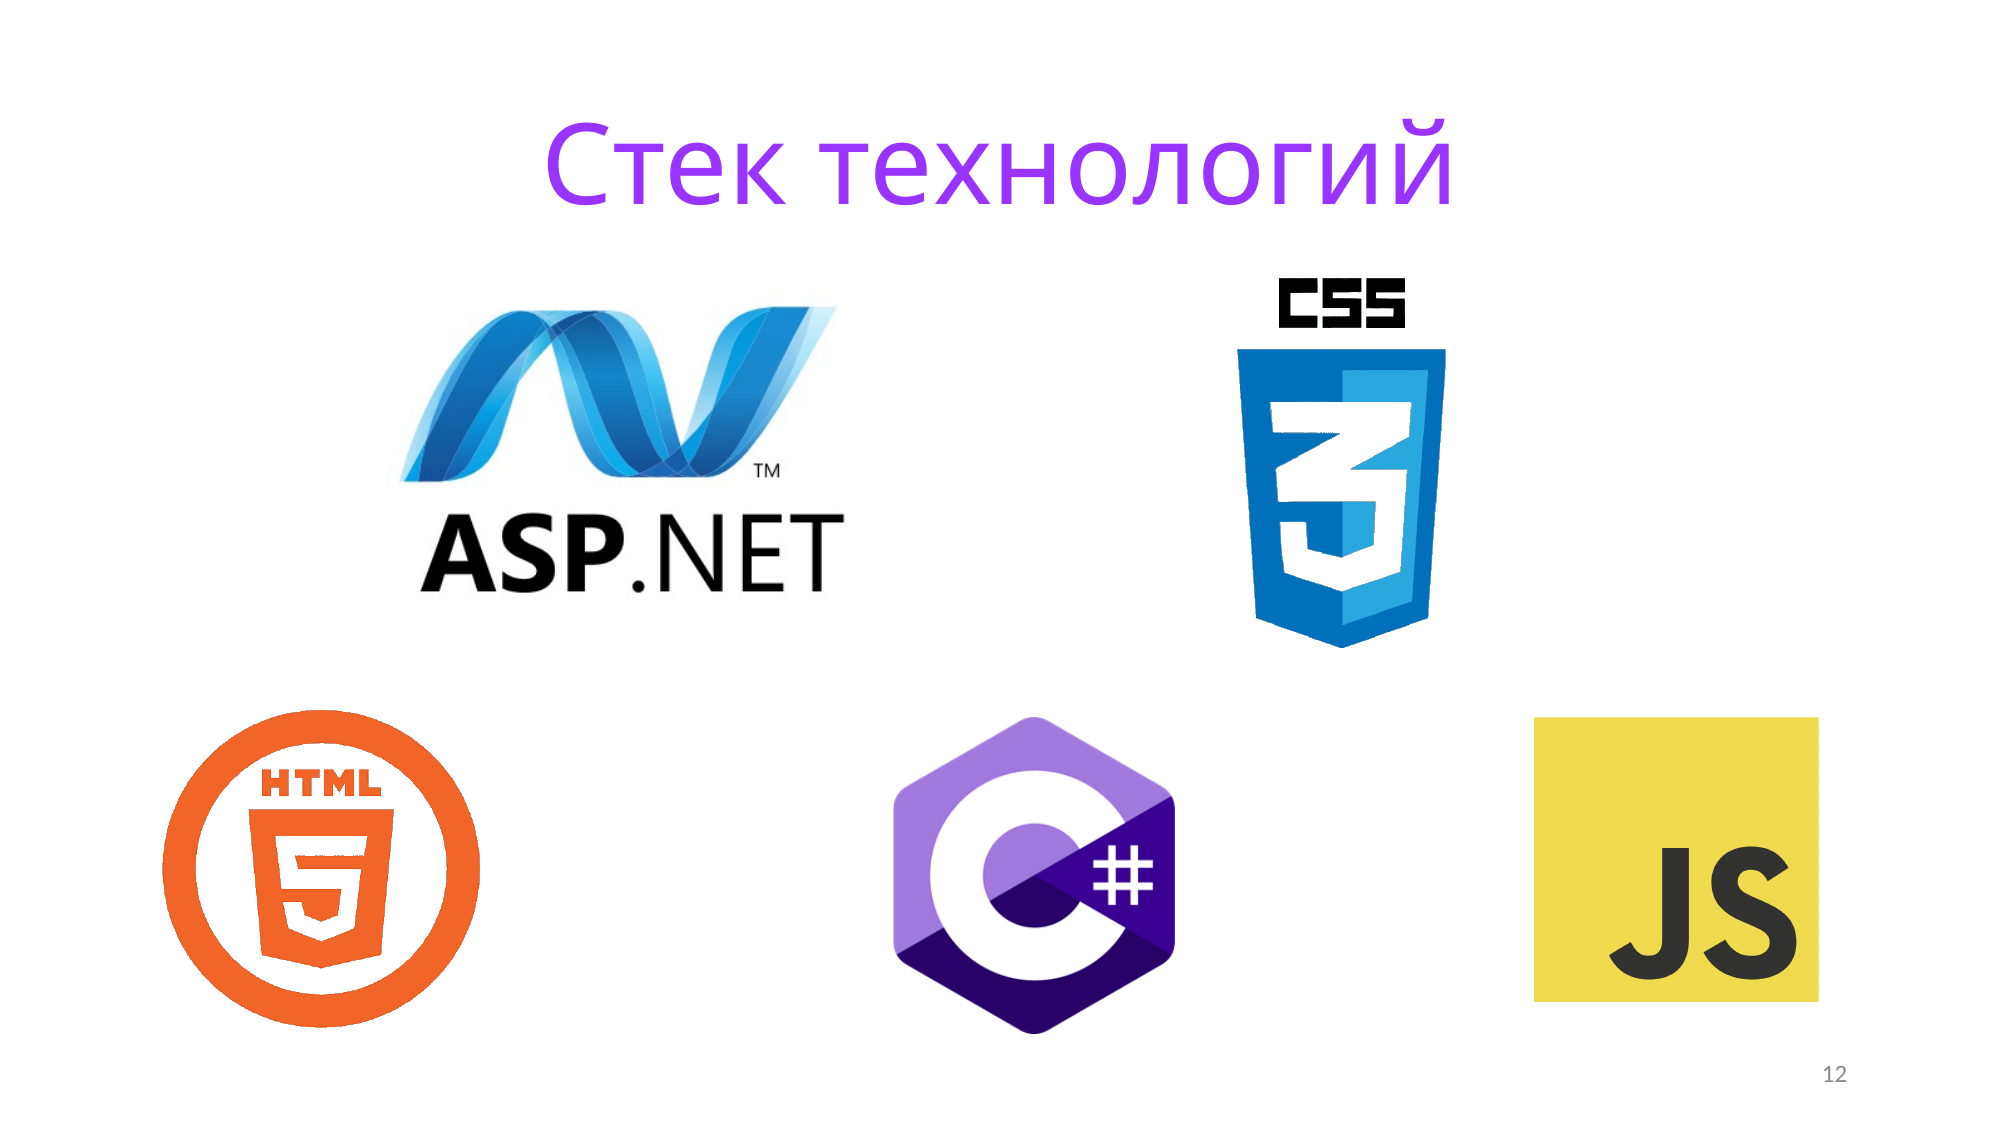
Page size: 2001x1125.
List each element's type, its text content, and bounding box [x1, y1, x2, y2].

picture [1106, 277, 1576, 648]
picture [24, 703, 618, 1034]
title Стек технологий [137, 59, 1863, 278]
picture [387, 268, 857, 668]
slide_number 12 [1412, 1042, 1863, 1103]
picture [893, 717, 1175, 1034]
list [1534, 717, 1819, 1002]
